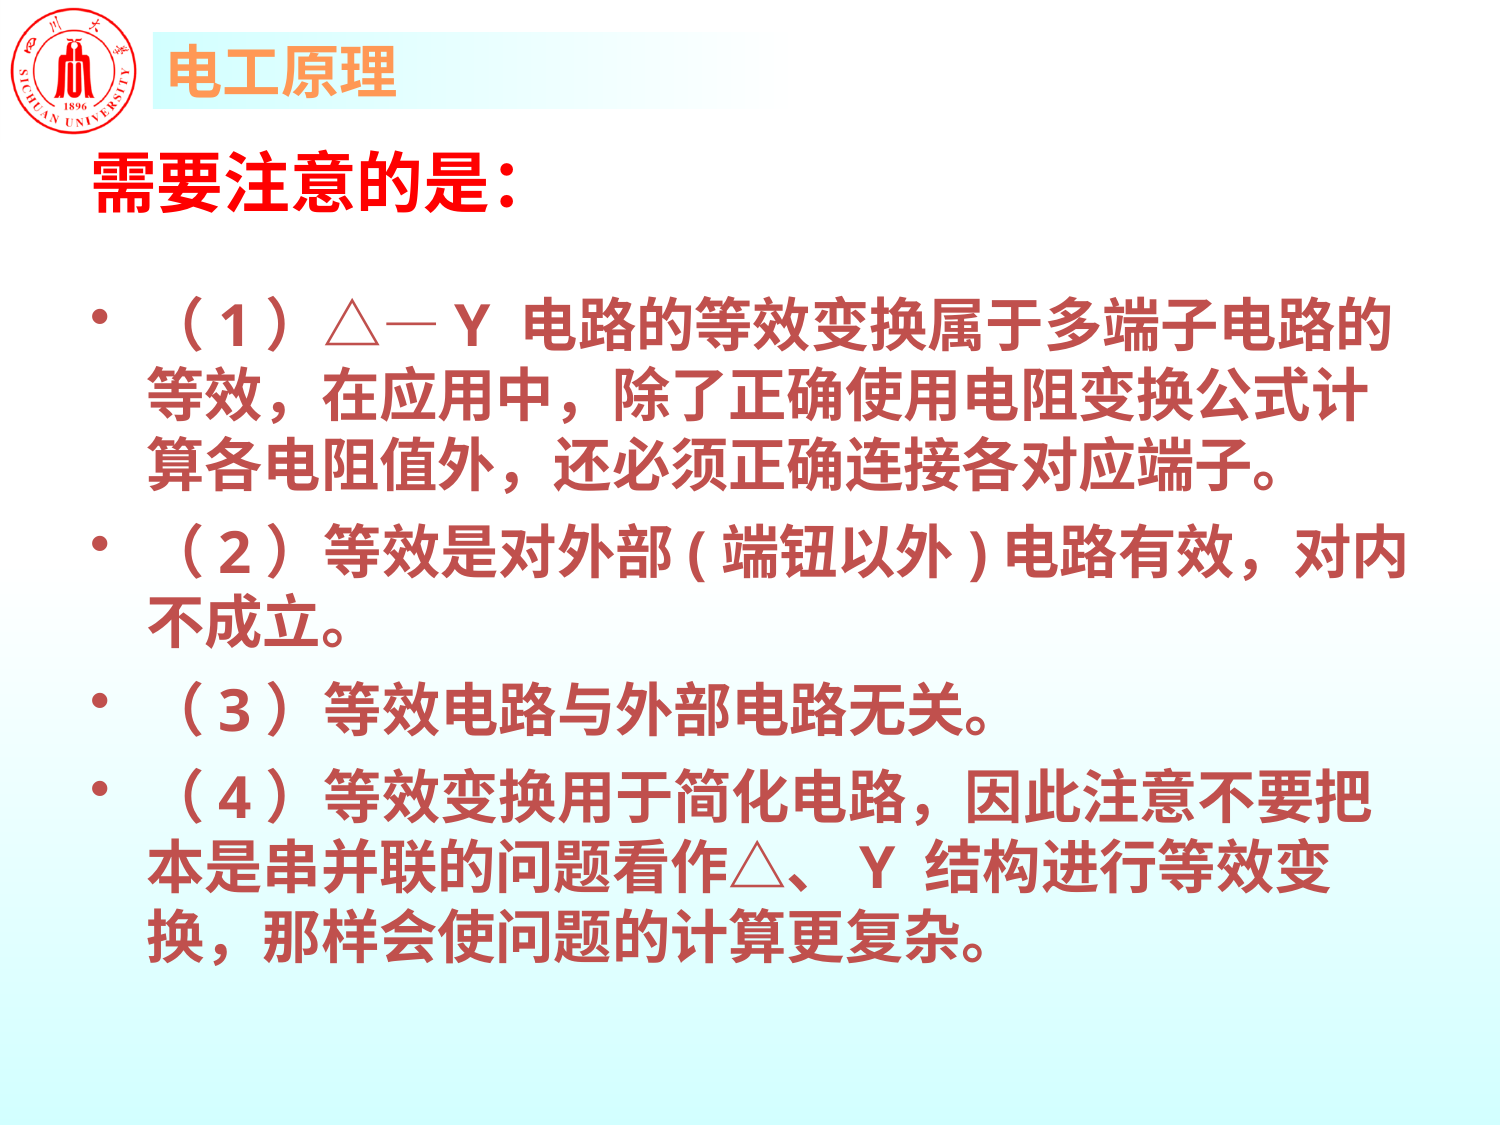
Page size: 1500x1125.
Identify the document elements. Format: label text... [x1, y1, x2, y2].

list （1）△—Y 电路的等效变换属于多端子电路的等效，在应用中，除了正确使用电阻变换公式计算各电阻值外，还必须正确连接各对应端子。 （2）等效是对外部(端钮以外)电路有效，对内不成立。 （3）等效电路与外部电路无关。 （4）等效变换用于简化电路，因此注意不要把本是串并联的问题看作△、Y 结构进行等效变换，那样会使问题的计算更复杂。 [75, 280, 1425, 1024]
picture [0, 0, 150, 142]
title 需要注意的是： [75, 128, 1425, 233]
